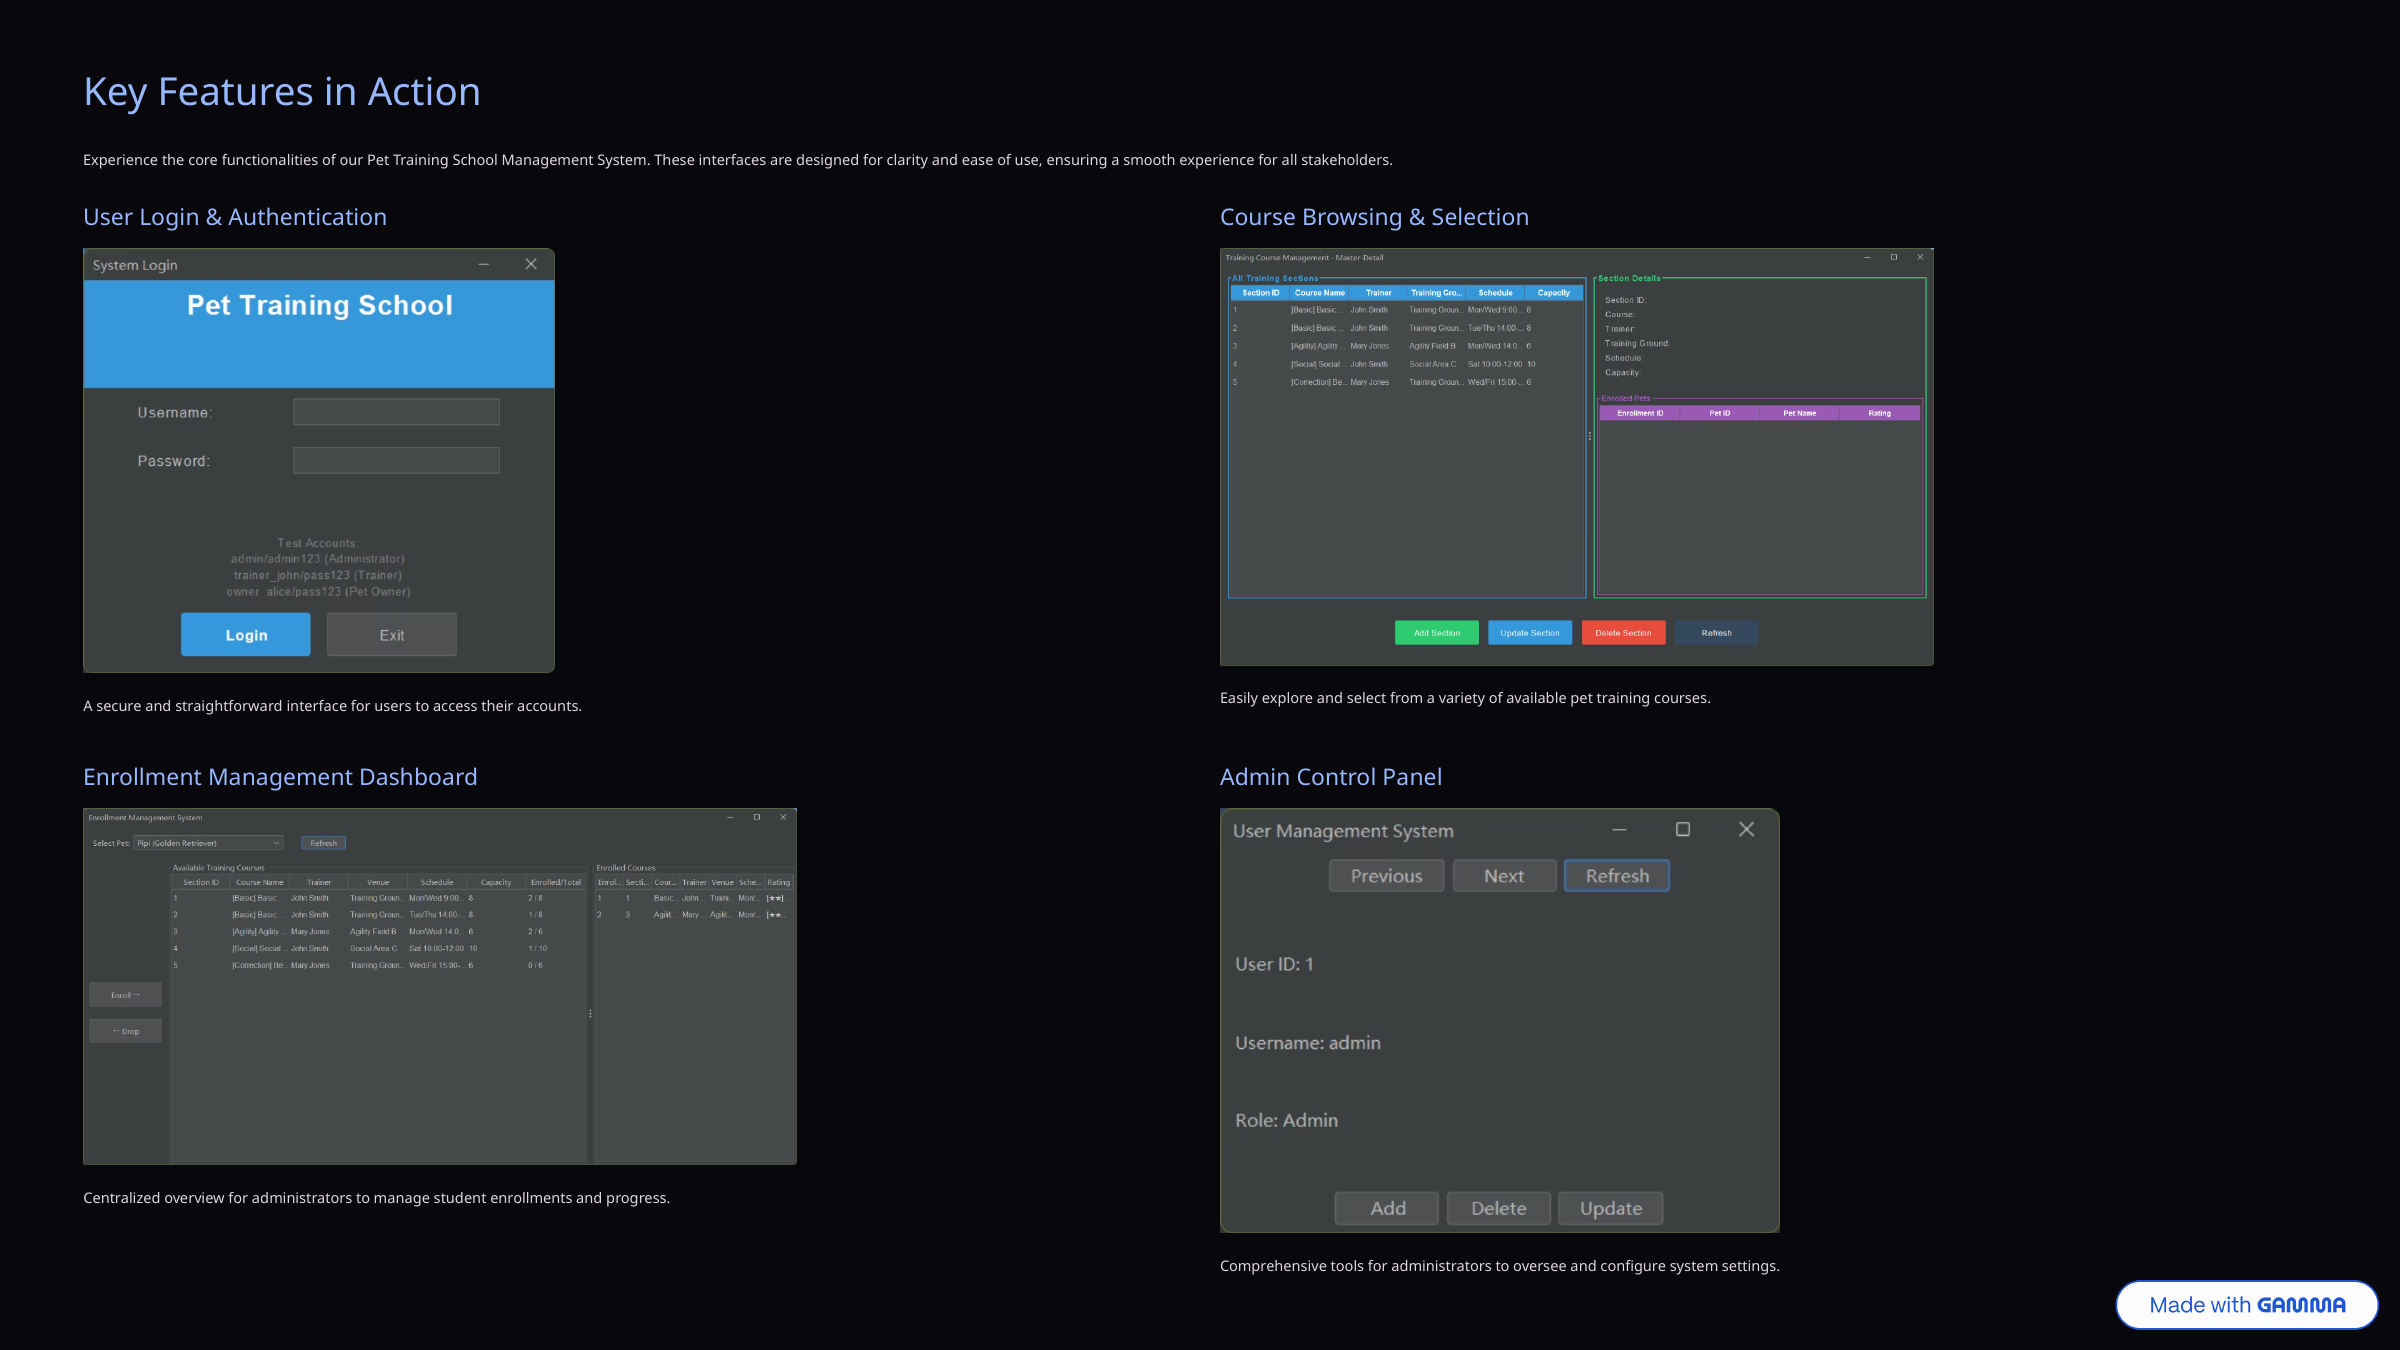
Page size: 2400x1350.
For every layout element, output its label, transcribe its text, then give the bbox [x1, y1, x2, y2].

text_box Key Features in Action [83, 65, 520, 114]
text_box Experience the core functionalities of our Pet Training School Management System. These interfaces are designed for clarity and ease of use, ensuring a smooth experience for all stakeholders. [83, 144, 2317, 170]
text_box Admin Control Panel [1220, 761, 1465, 791]
picture [2106, 1271, 2389, 1339]
text_box Course Browsing & Selection [1220, 202, 1562, 232]
text_box A secure and straightforward interface for users to access their accounts. [83, 690, 1182, 716]
text_box User Login & Authentication [83, 202, 416, 232]
text_box Easily explore and select from a variety of available pet training courses. [1220, 682, 2318, 708]
picture [1220, 808, 1780, 1233]
text_box Enrollment Management Dashboard [83, 761, 509, 791]
picture [83, 808, 797, 1166]
picture [1219, 248, 1934, 666]
text_box Comprehensive tools for administrators to oversee and configure system settings. [1220, 1250, 2318, 1275]
picture [83, 248, 555, 674]
text_box Centralized overview for administrators to manage student enrollments and progress. [83, 1182, 1182, 1208]
